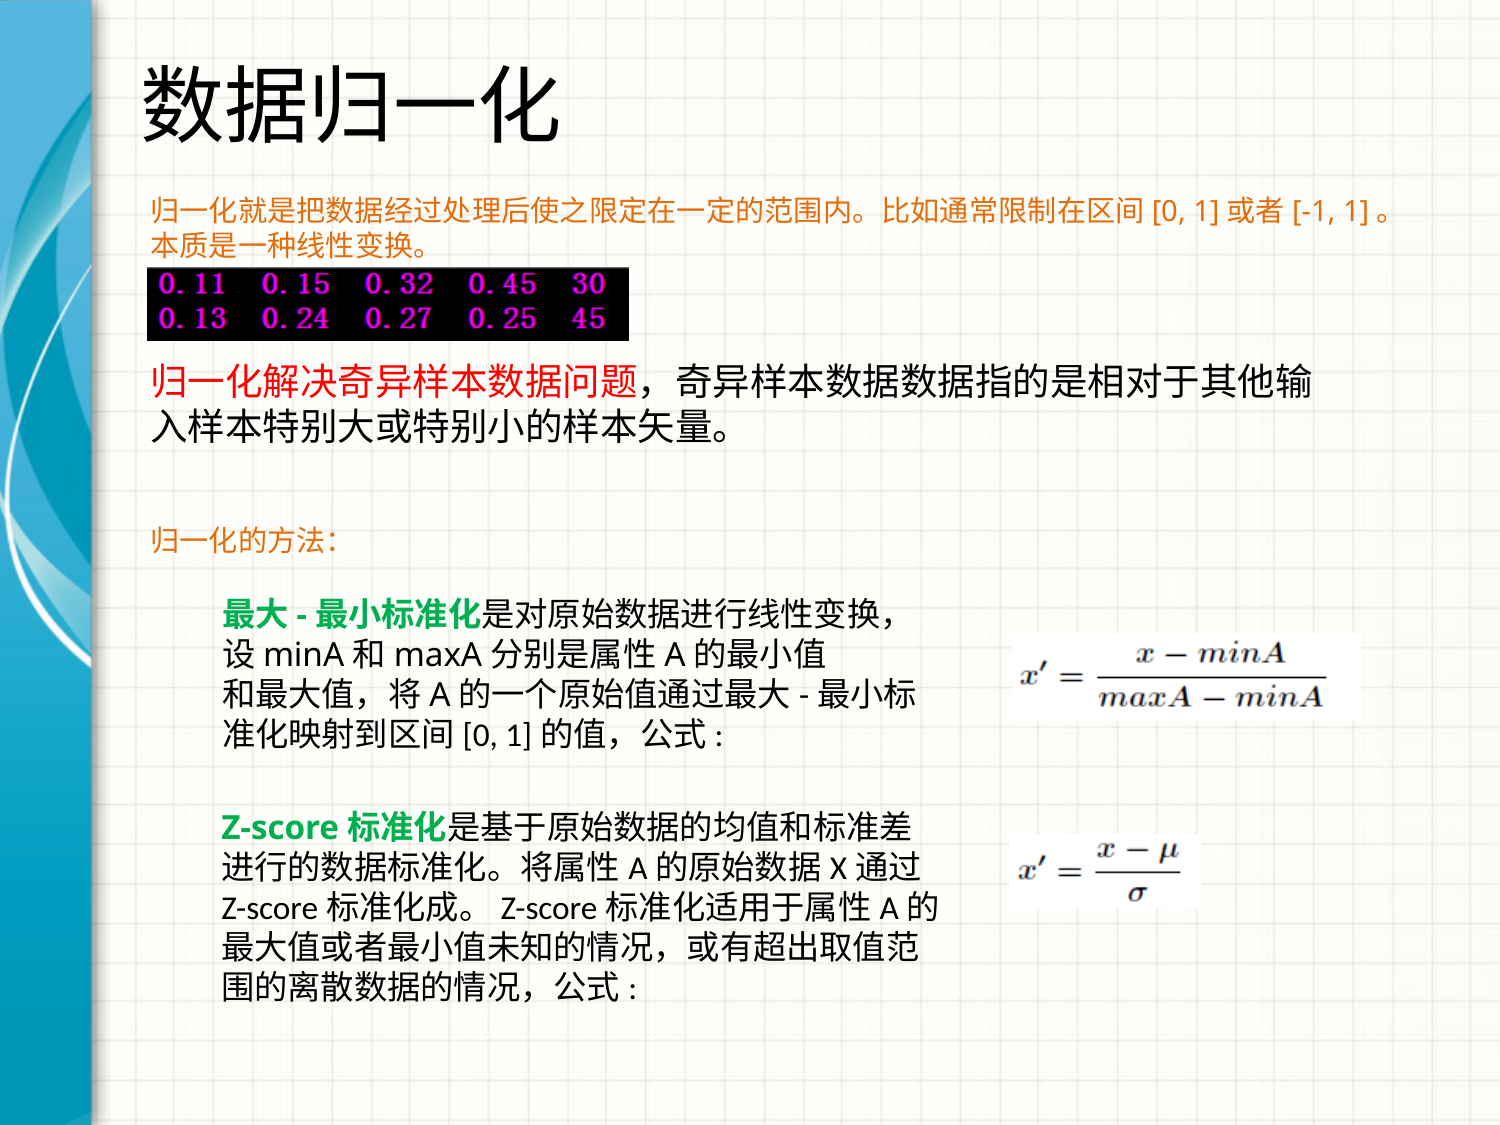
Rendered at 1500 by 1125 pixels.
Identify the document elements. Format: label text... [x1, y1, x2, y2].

text_box 归一化解决奇异样本数据问题，奇异样本数据数据指的是相对于其他输入样本特别大或特别小的样本矢量。 [135, 350, 1361, 455]
title 数据归一化 [125, 44, 1450, 161]
picture [0, 0, 1500, 1125]
text_box 归一化就是把数据经过处理后使之限定在一定的范围内。比如通常限制在区间[0, 1]或者[-1, 1]。本质是一种线性变换。 [135, 184, 1435, 270]
text_box 最大-最小标准化是对原始数据进行线性变换，设minA和maxA分别是属性A的最小值 和最大值，将A的一个原始值通过最大-最小标准化映射到区间[0, 1]的值，公式: [207, 586, 958, 761]
text_box 归一化的方法： [135, 515, 685, 565]
text_box Z-score标准化是基于原始数据的均值和标准差进行的数据标准化。将属性A的原始数据X通过Z-score标准化成。Z-score标准化适用于属性A的最大值或者最小值未知的情况，或有超出取值范围的离散数据的情况，公式: [206, 799, 957, 1014]
